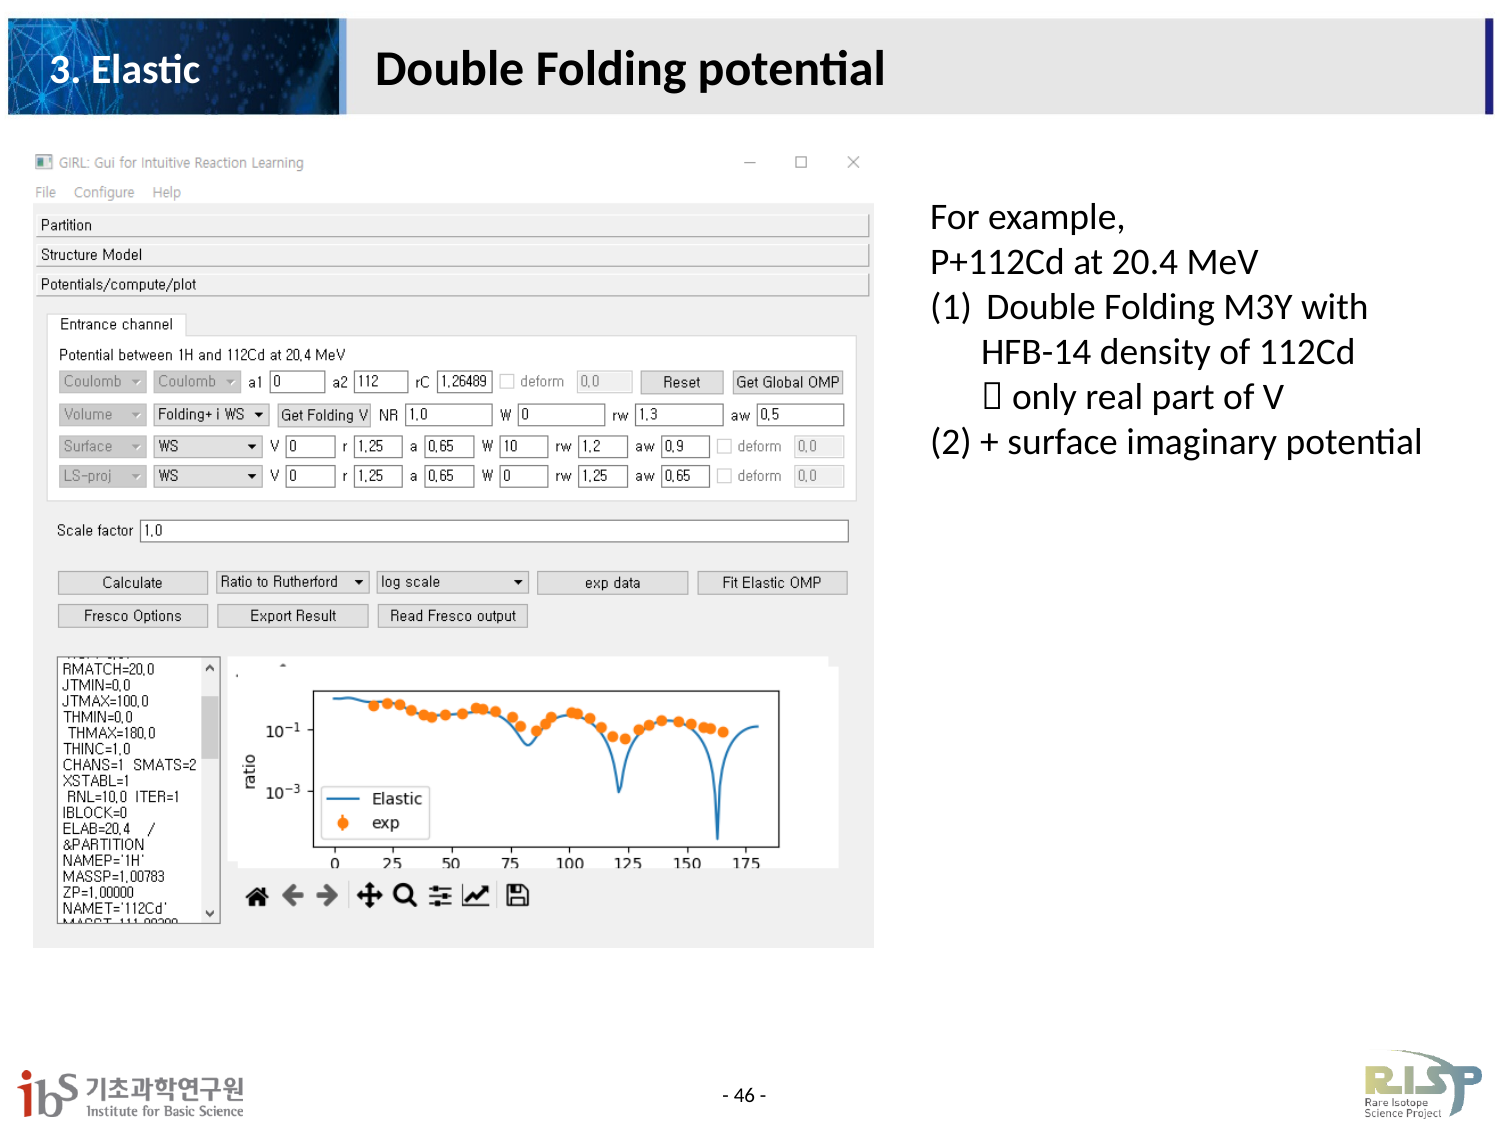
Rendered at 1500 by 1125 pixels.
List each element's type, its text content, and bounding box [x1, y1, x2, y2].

picture [1364, 1049, 1482, 1119]
picture [17, 1070, 243, 1117]
picture [2, 10, 1500, 130]
picture [33, 153, 874, 948]
text_box For example, P+112Cd at 20.4 MeV Double Folding M3Y with HFB-14 density of 112Cd  only real part of V (2) + surface imaginary potential [915, 184, 1471, 470]
